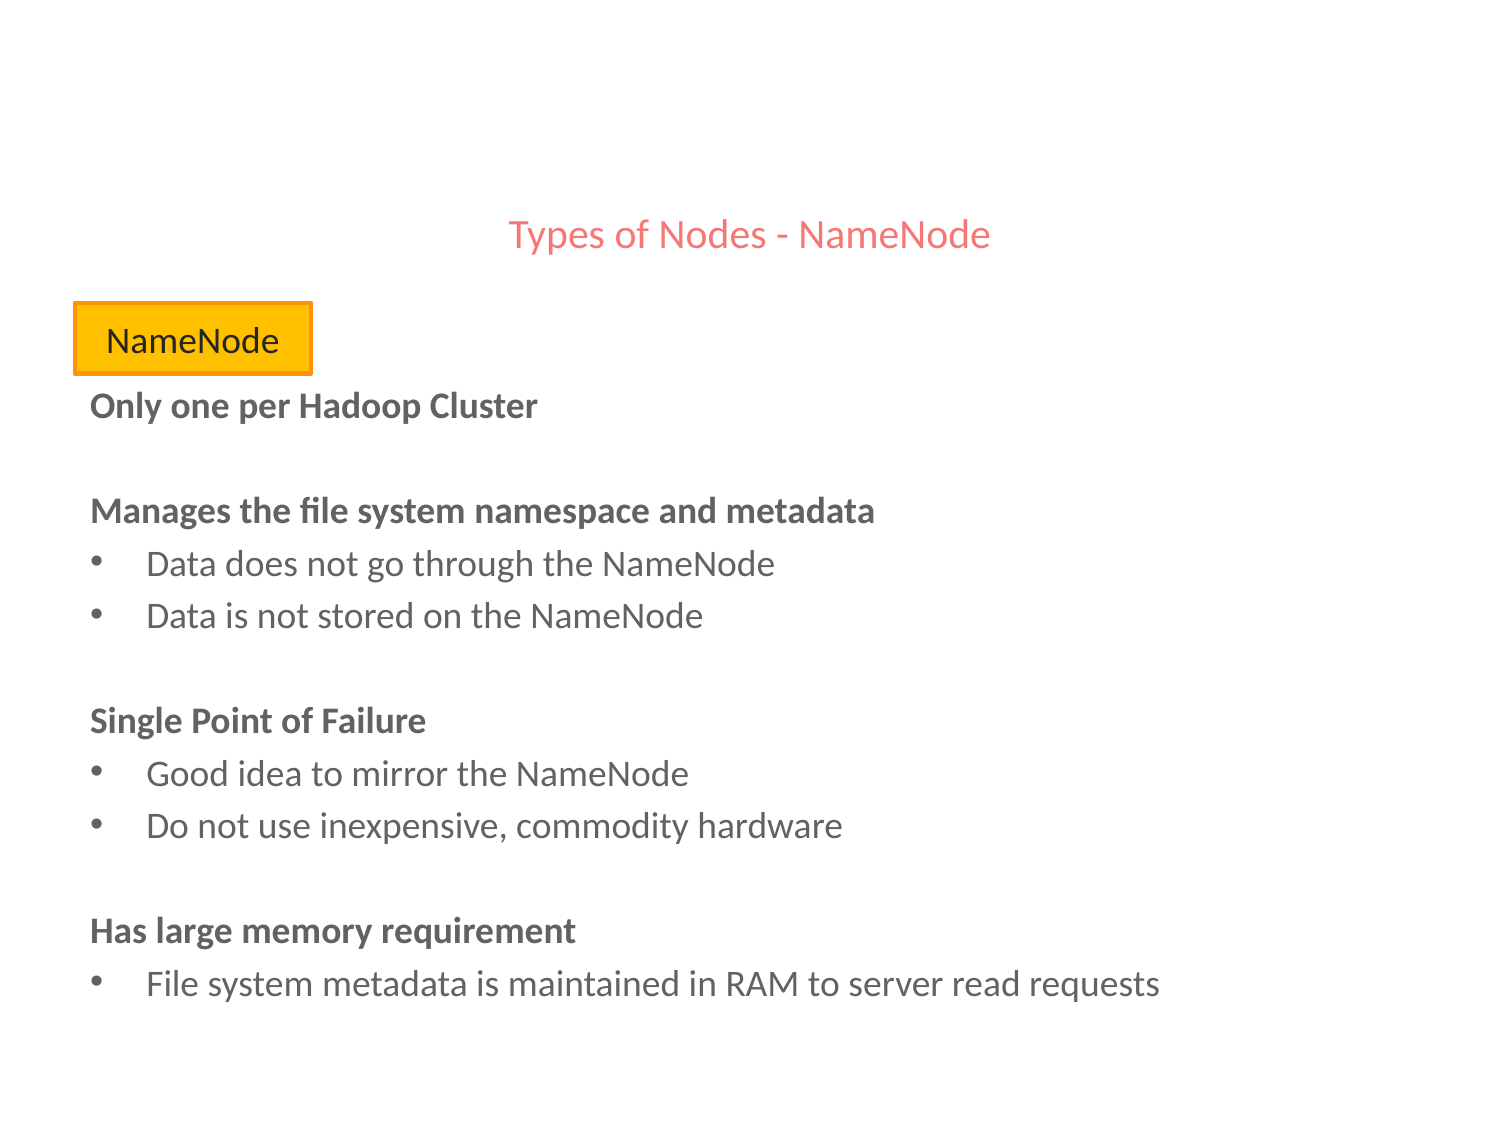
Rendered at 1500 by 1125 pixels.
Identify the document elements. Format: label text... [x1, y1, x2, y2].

title Types of Nodes - NameNode [75, 172, 1425, 291]
text_box NameNode [73, 301, 313, 376]
list Only one per Hadoop Cluster Manages the file system namespace and metadata Data does not go through the NameNode Data is not stored on the NameNode Single Point of Failure Good idea to mirror the NameNode Do not use inexpensive, commodity hardware Has large memory requirement File system metadata is maintained in RAM to server read requests [75, 373, 1425, 1071]
